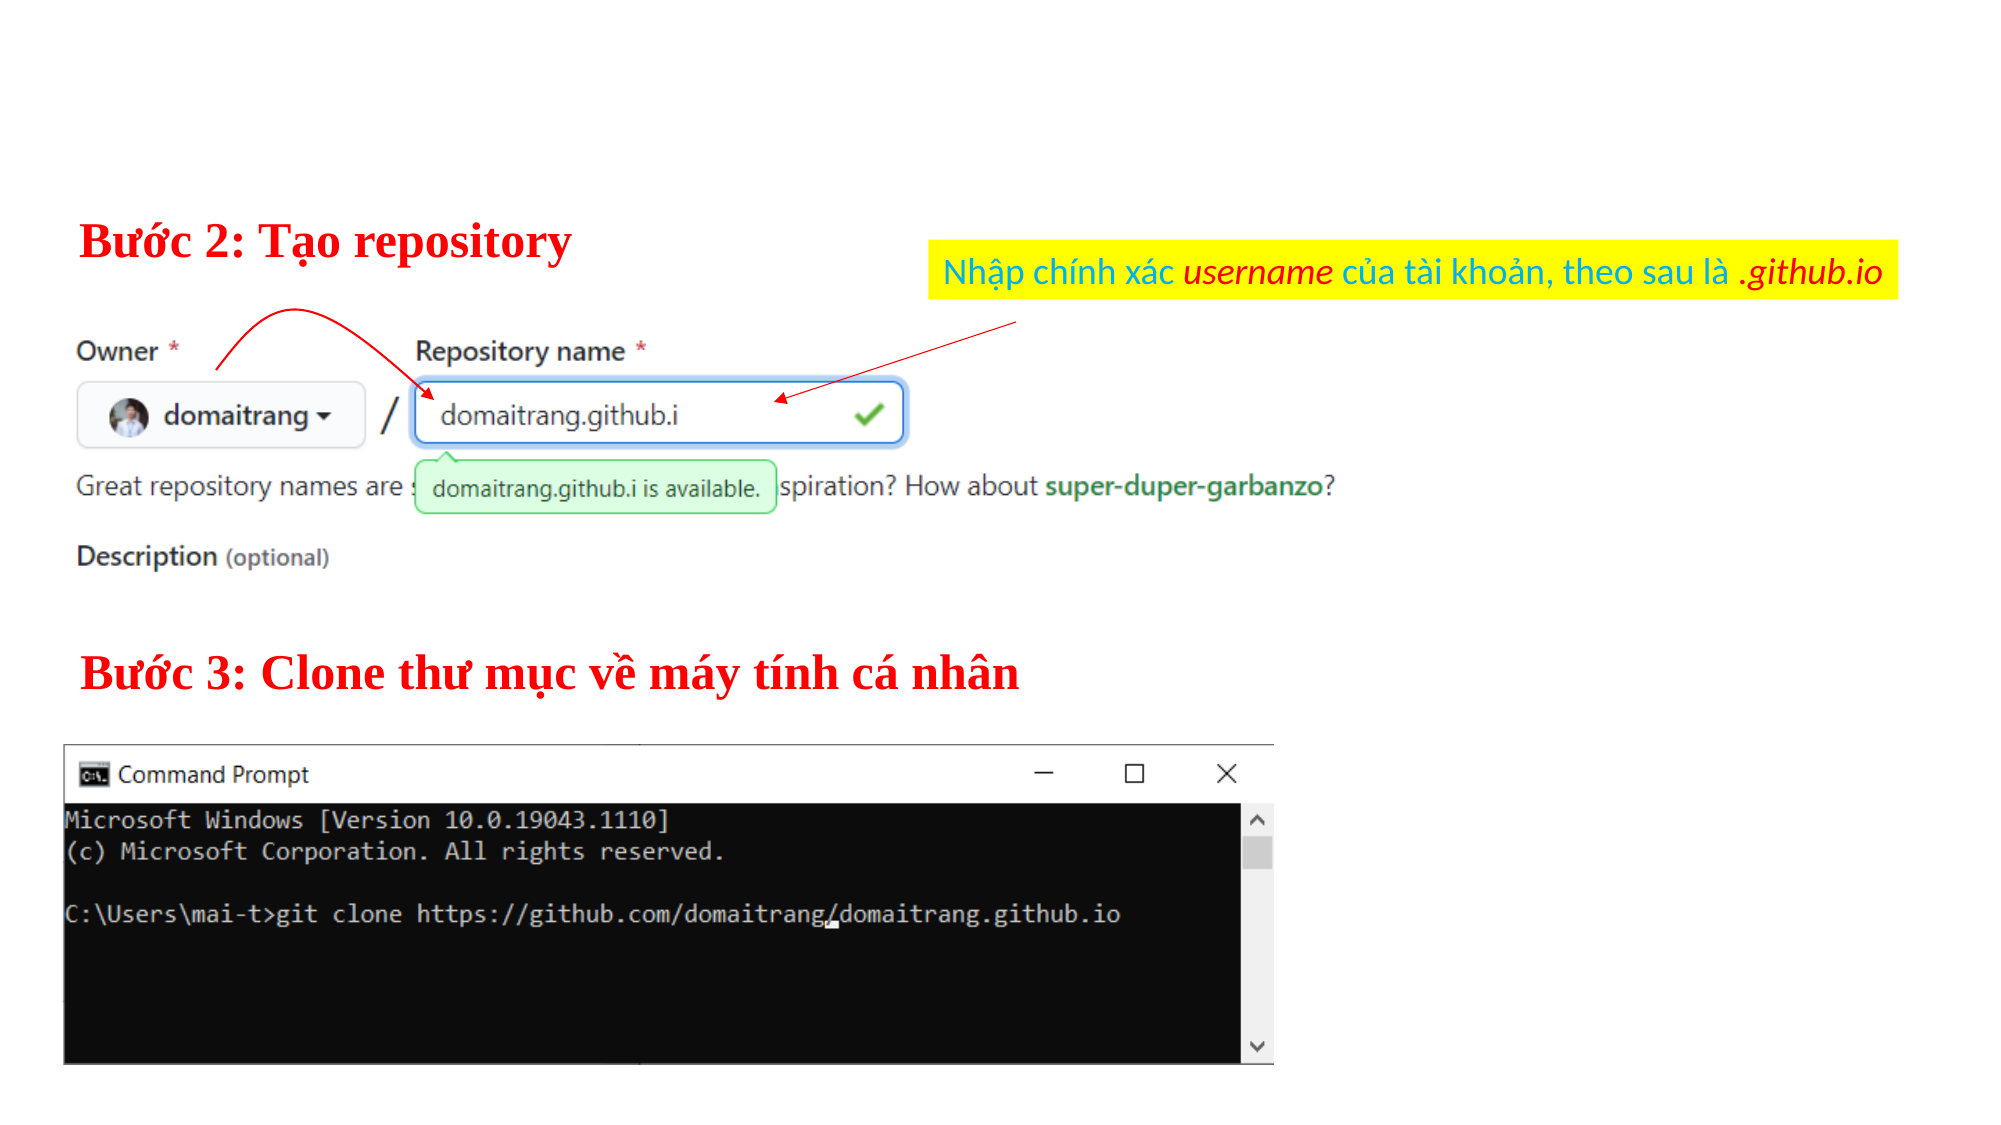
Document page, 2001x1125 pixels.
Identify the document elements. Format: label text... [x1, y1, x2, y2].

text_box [773, 321, 1016, 403]
picture [61, 744, 1274, 1065]
picture [66, 300, 1342, 581]
text_box Bước 2: Tạo repository [64, 199, 588, 275]
text_box Nhập chính xác username của tài khoản, theo sau là .github.io [928, 239, 1899, 300]
text_box Bước 3: Clone thư mục về máy tính cá nhân [65, 632, 1035, 707]
